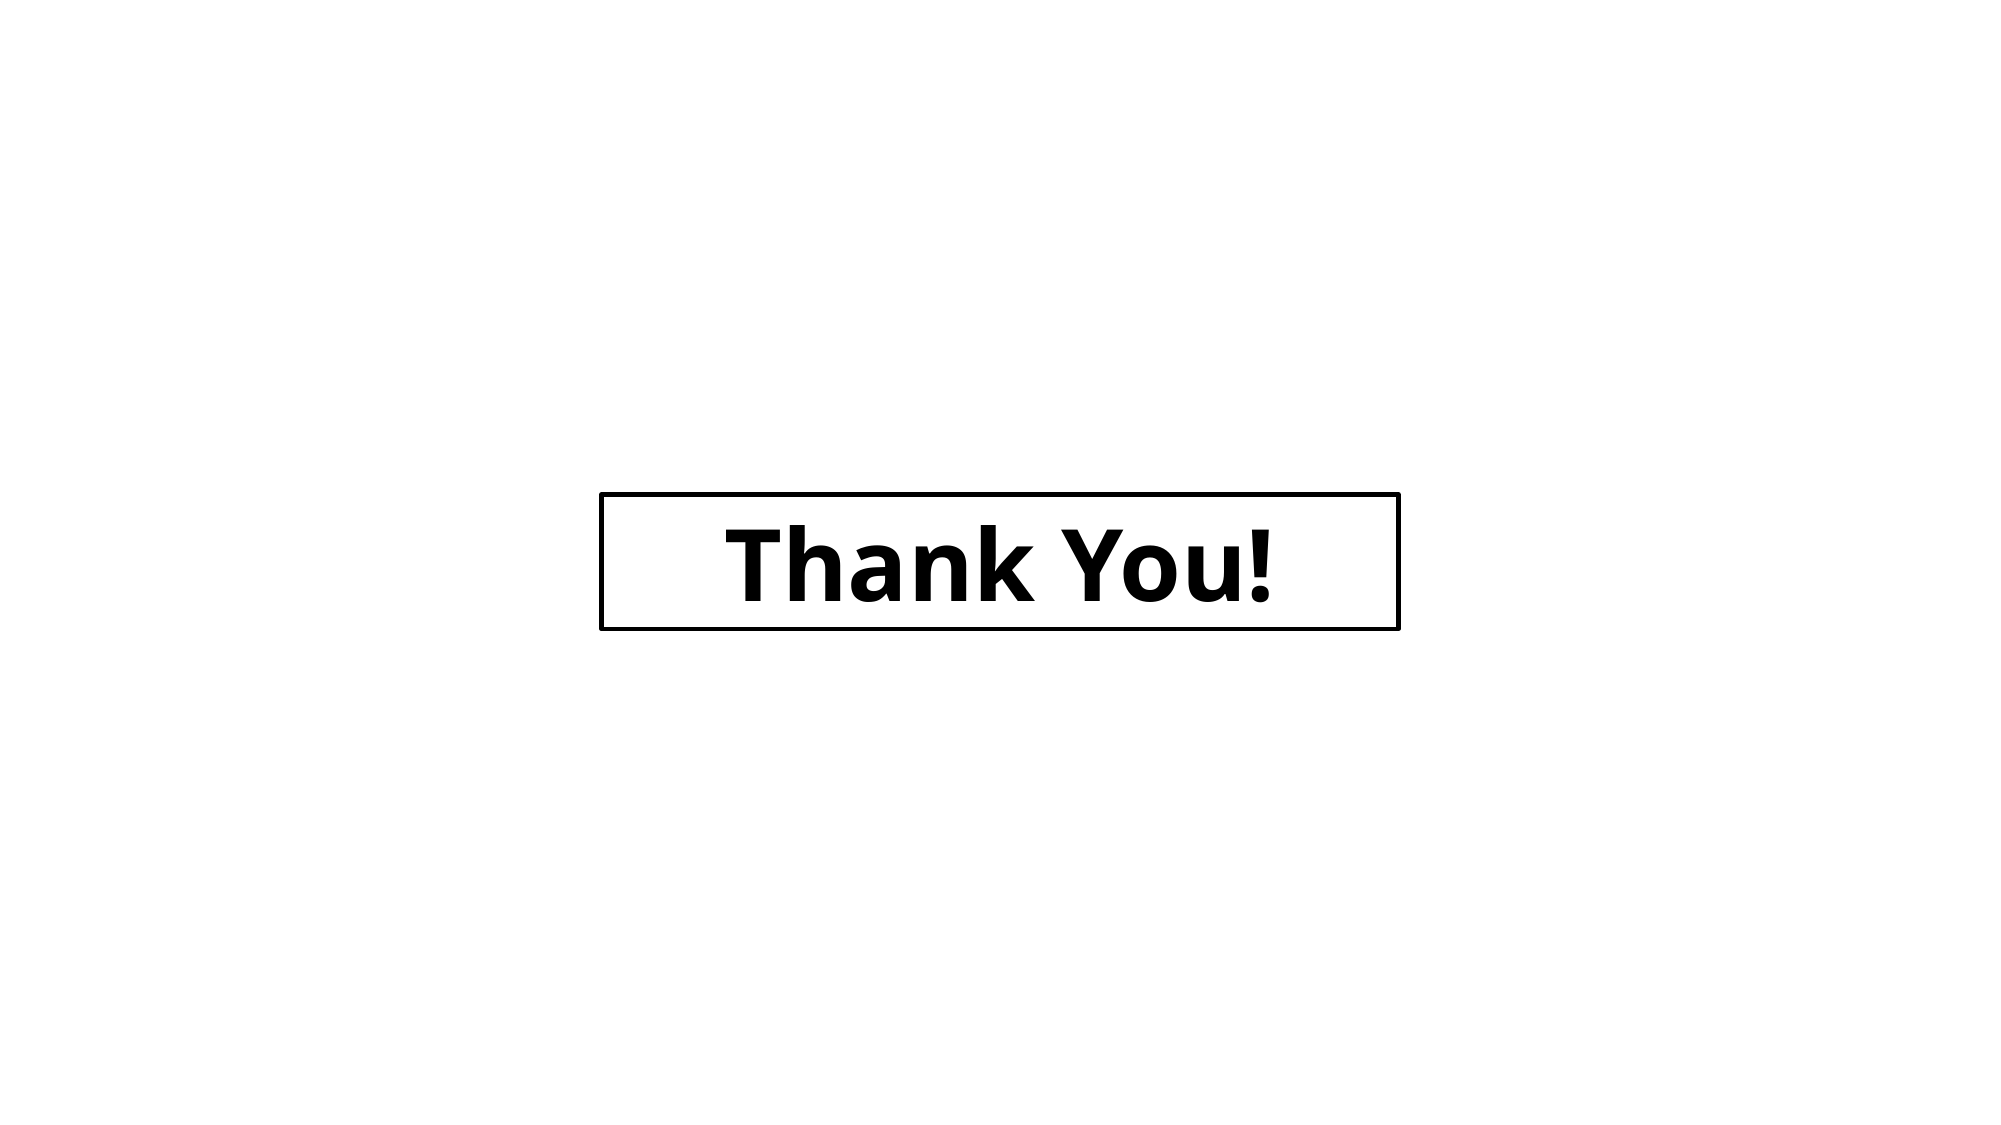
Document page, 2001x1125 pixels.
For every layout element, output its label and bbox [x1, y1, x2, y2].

text_box [601, 494, 1399, 629]
